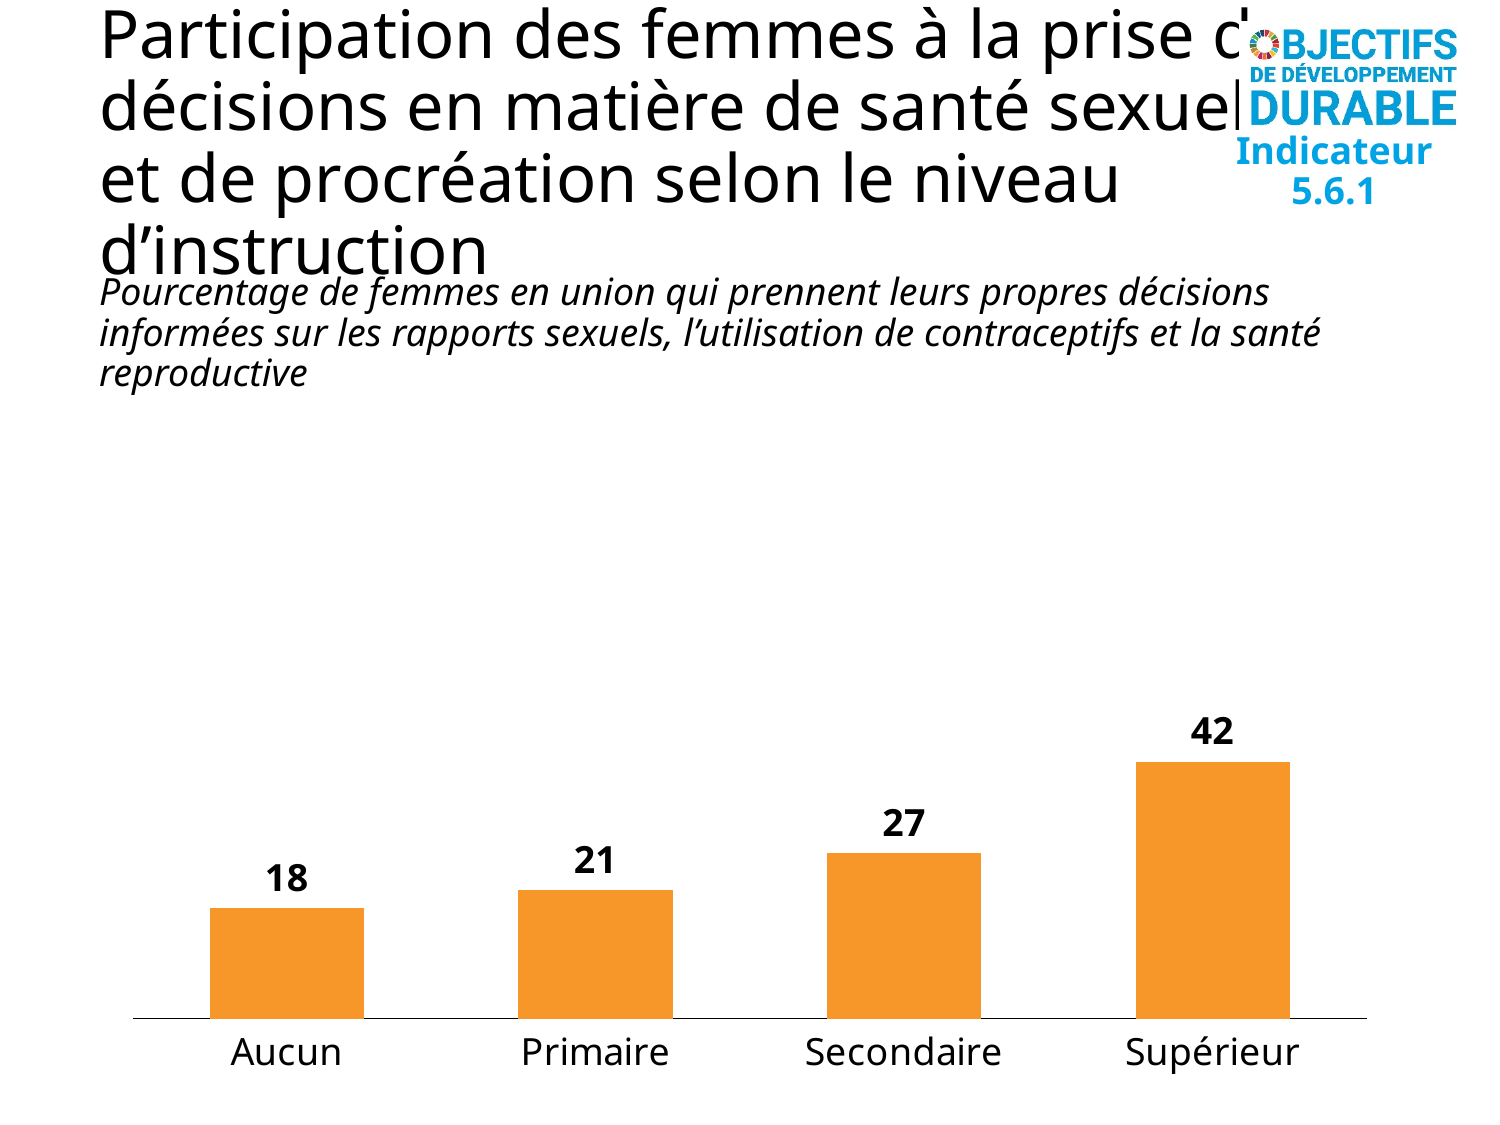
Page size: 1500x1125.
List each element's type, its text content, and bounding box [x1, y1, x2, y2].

list Pourcentage de femmes en union qui prennent leurs propres décisions informées sur les rapports sexuels, l’utilisation de contraceptifs et la santé reproductive [84, 265, 1378, 416]
chart [103, 369, 1397, 1125]
picture [1239, 21, 1467, 133]
text_box Indicateur 5.6.1 [1186, 124, 1483, 194]
title Participation des femmes à la prise de décisions en matière de santé sexuelle et de procréation selon le niveau d’instruction [84, 33, 1397, 256]
